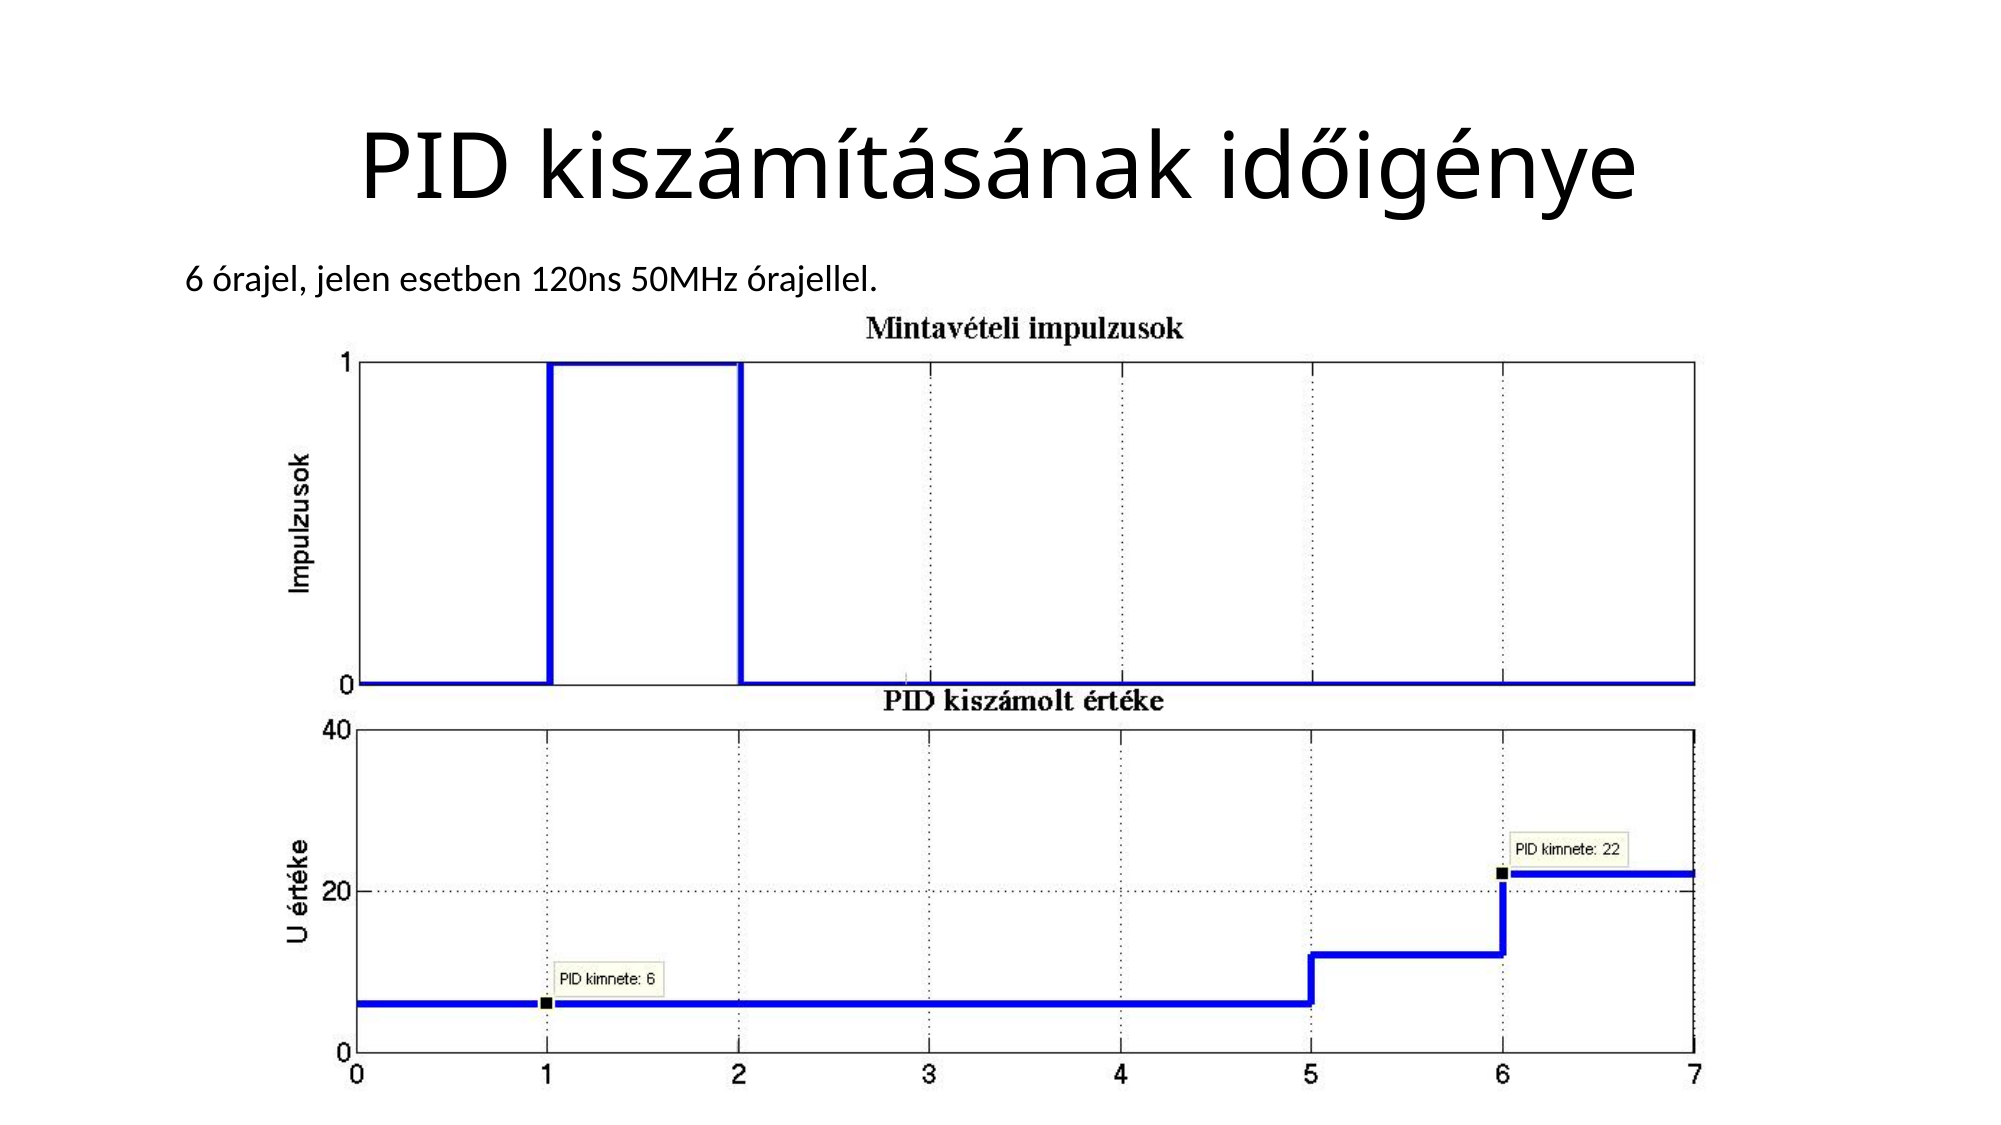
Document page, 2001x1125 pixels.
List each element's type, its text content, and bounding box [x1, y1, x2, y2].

text_box 6 órajel, jelen esetben 120ns 50MHz órajellel. [170, 246, 894, 307]
title PID kiszámításának időigénye [137, 59, 1863, 278]
picture [241, 307, 1759, 1121]
